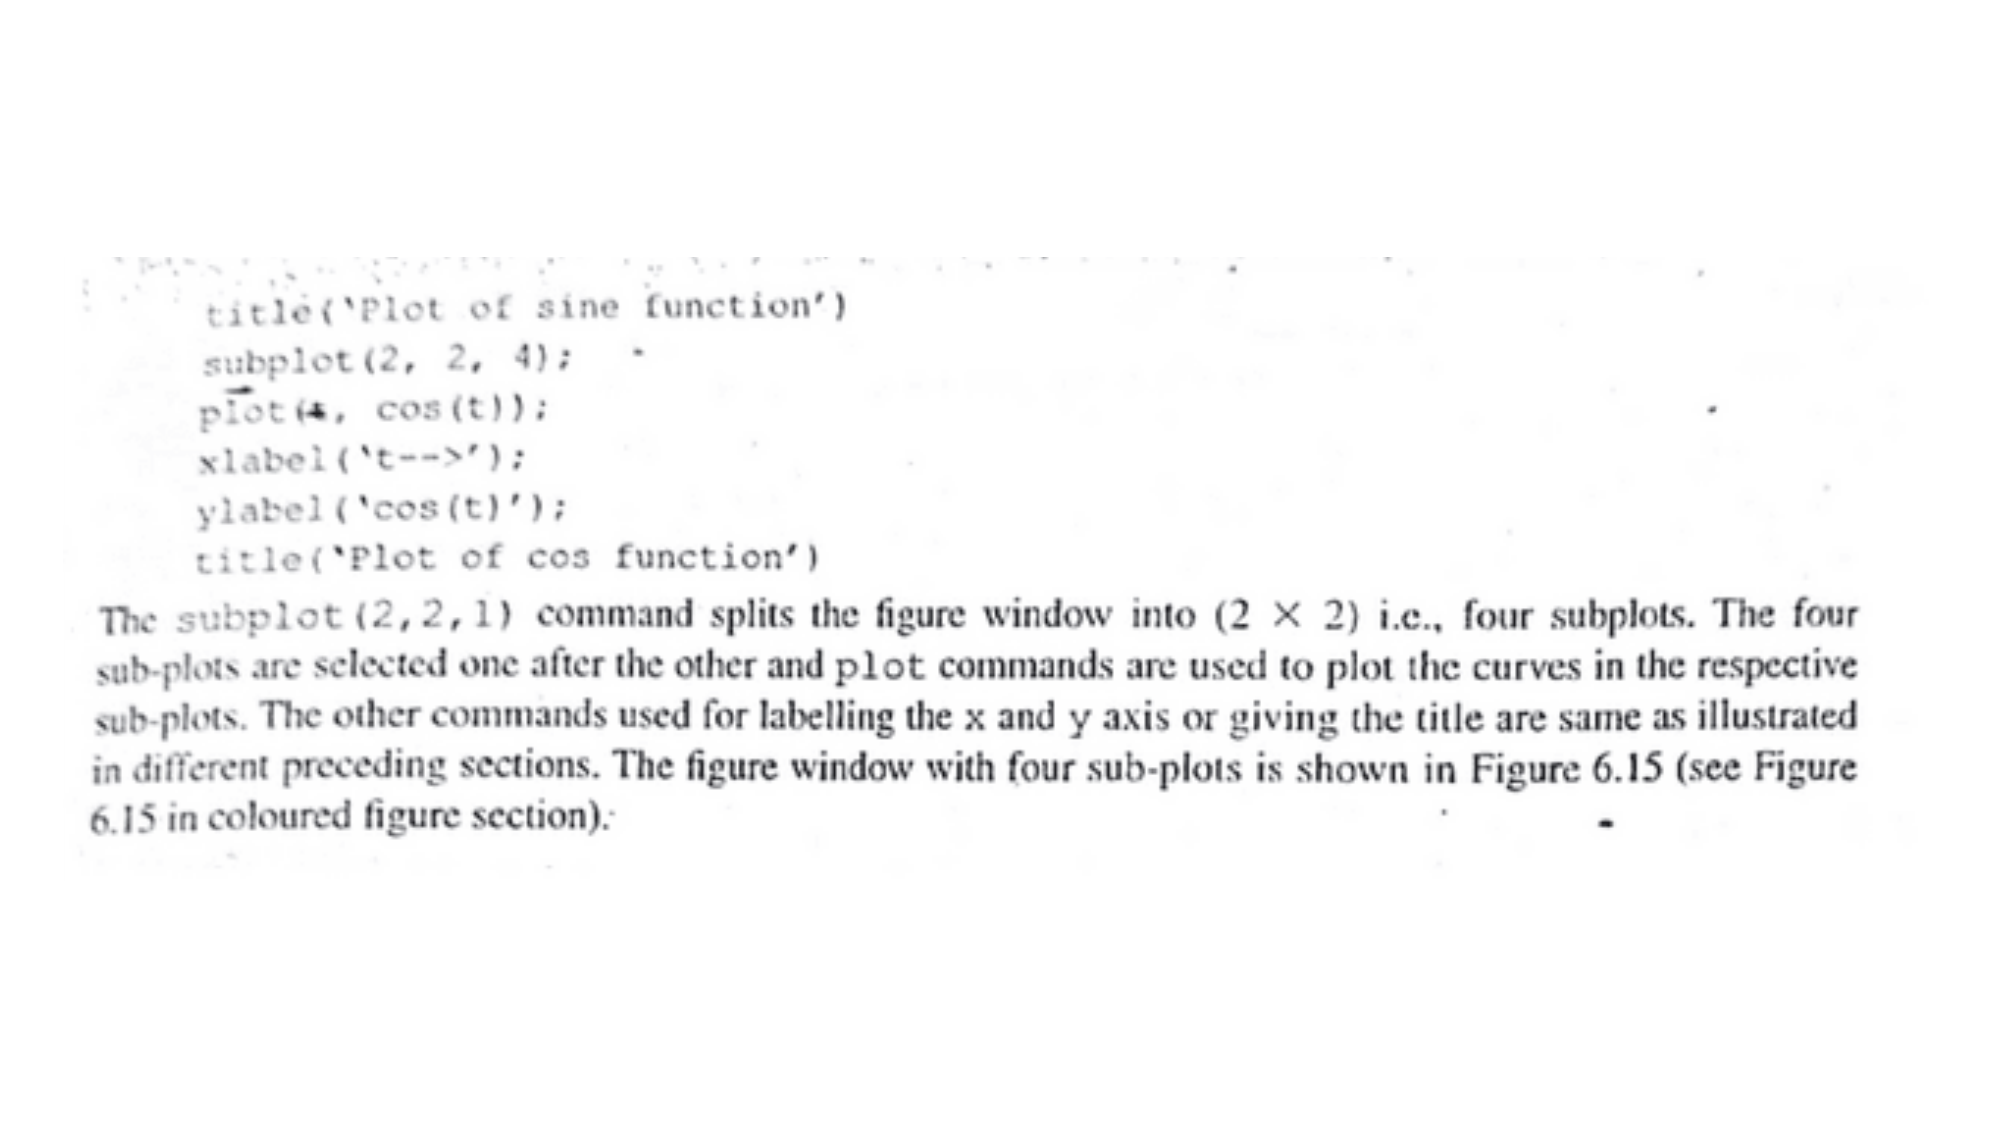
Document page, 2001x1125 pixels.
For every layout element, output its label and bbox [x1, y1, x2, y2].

picture [63, 257, 1977, 881]
